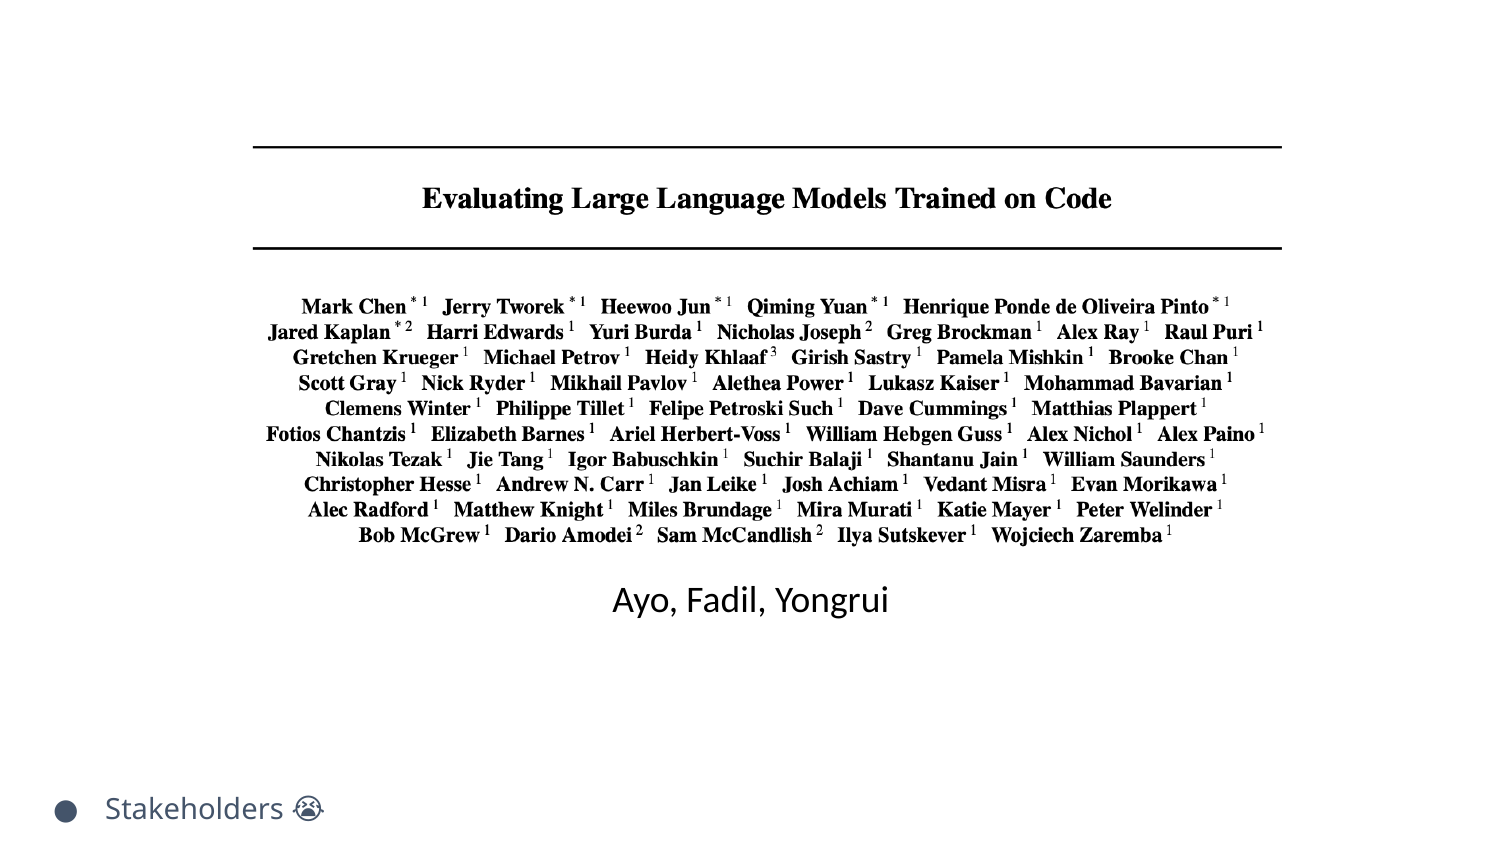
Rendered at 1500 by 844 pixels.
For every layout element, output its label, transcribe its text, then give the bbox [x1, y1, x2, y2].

text_box Stakeholders 😭 [15, 770, 533, 844]
picture [230, 106, 1309, 563]
subtitle Ayo, Fadil, Yongrui [192, 574, 1318, 778]
